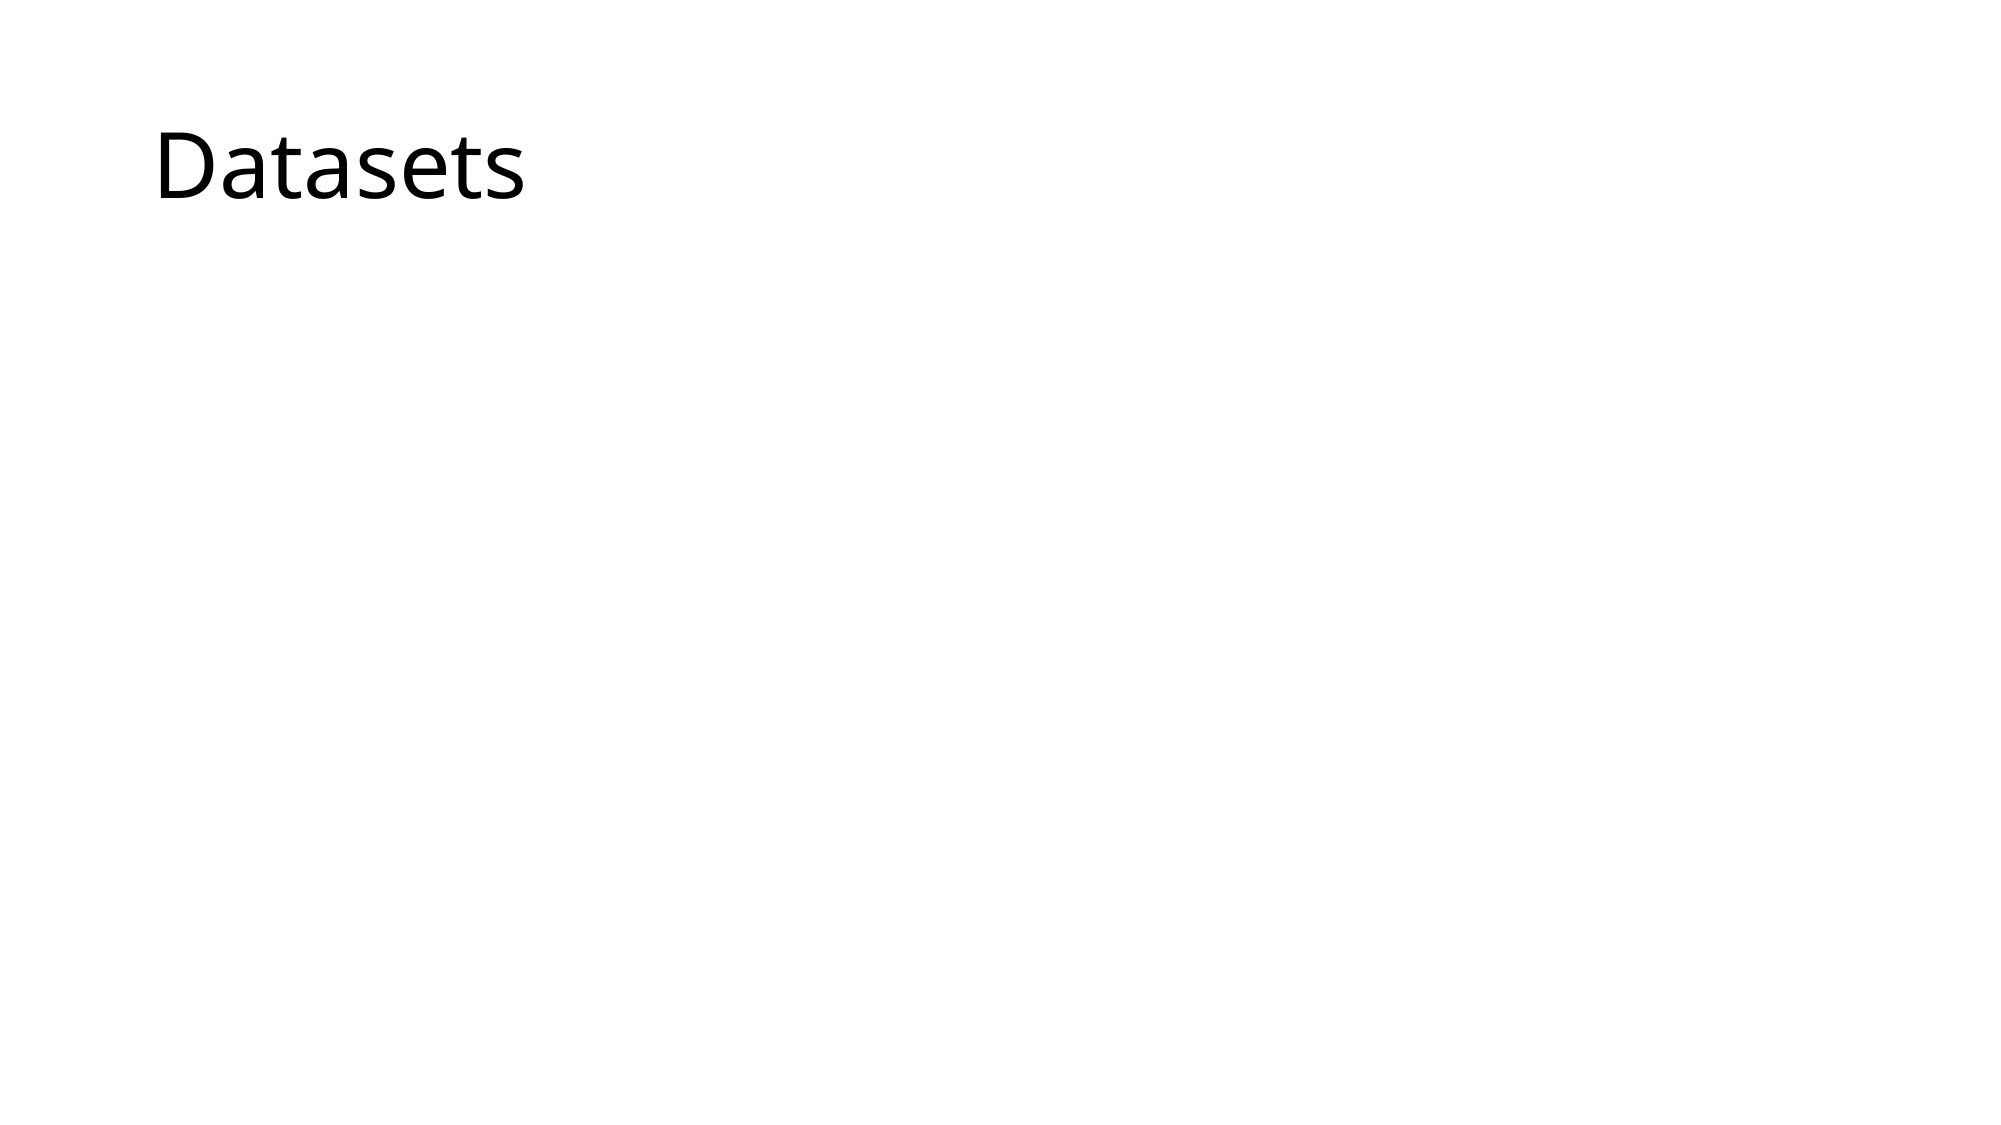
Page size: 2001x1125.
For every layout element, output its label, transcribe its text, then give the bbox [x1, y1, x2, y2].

title Datasets [137, 59, 1863, 278]
